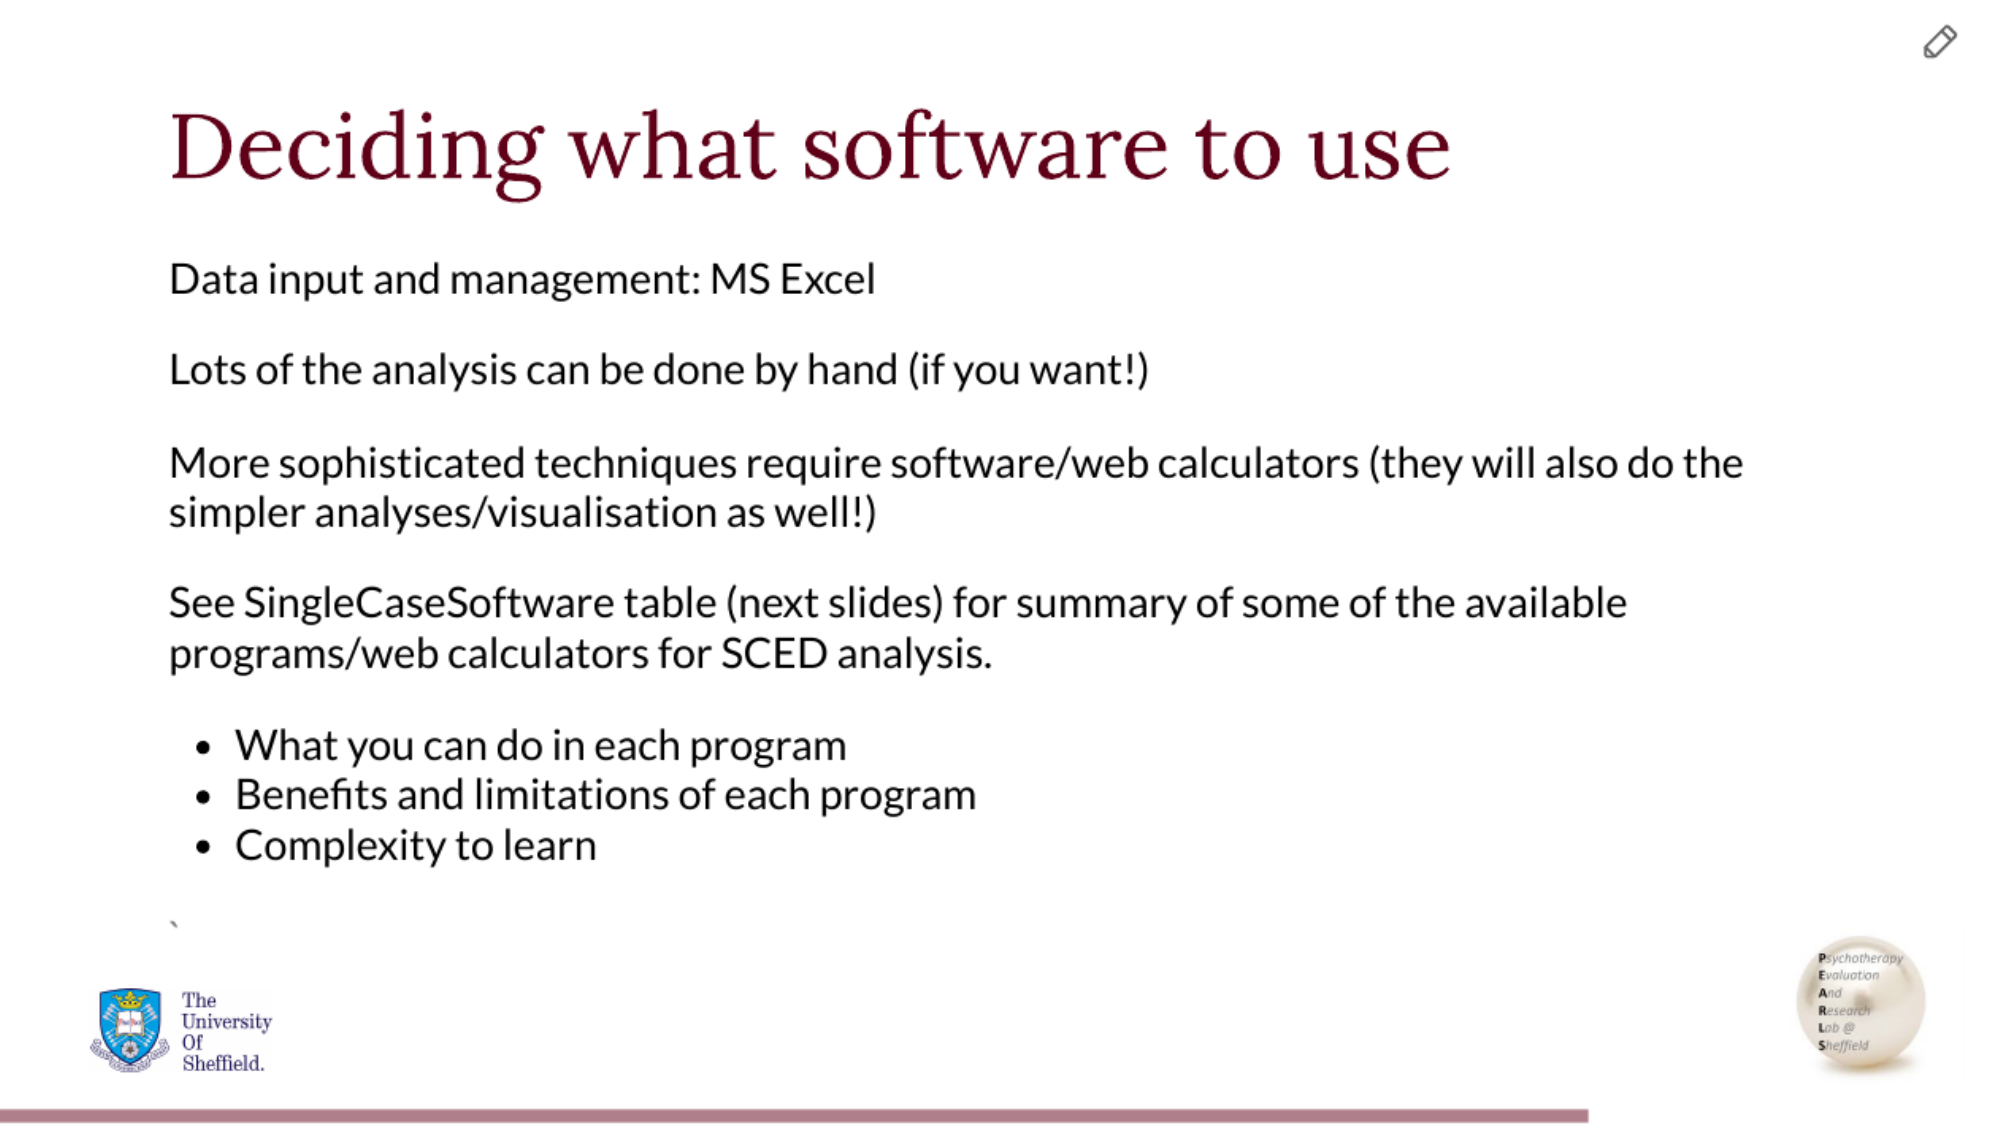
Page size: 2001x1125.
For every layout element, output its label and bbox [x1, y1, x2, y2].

list [0, 0, 2000, 1125]
